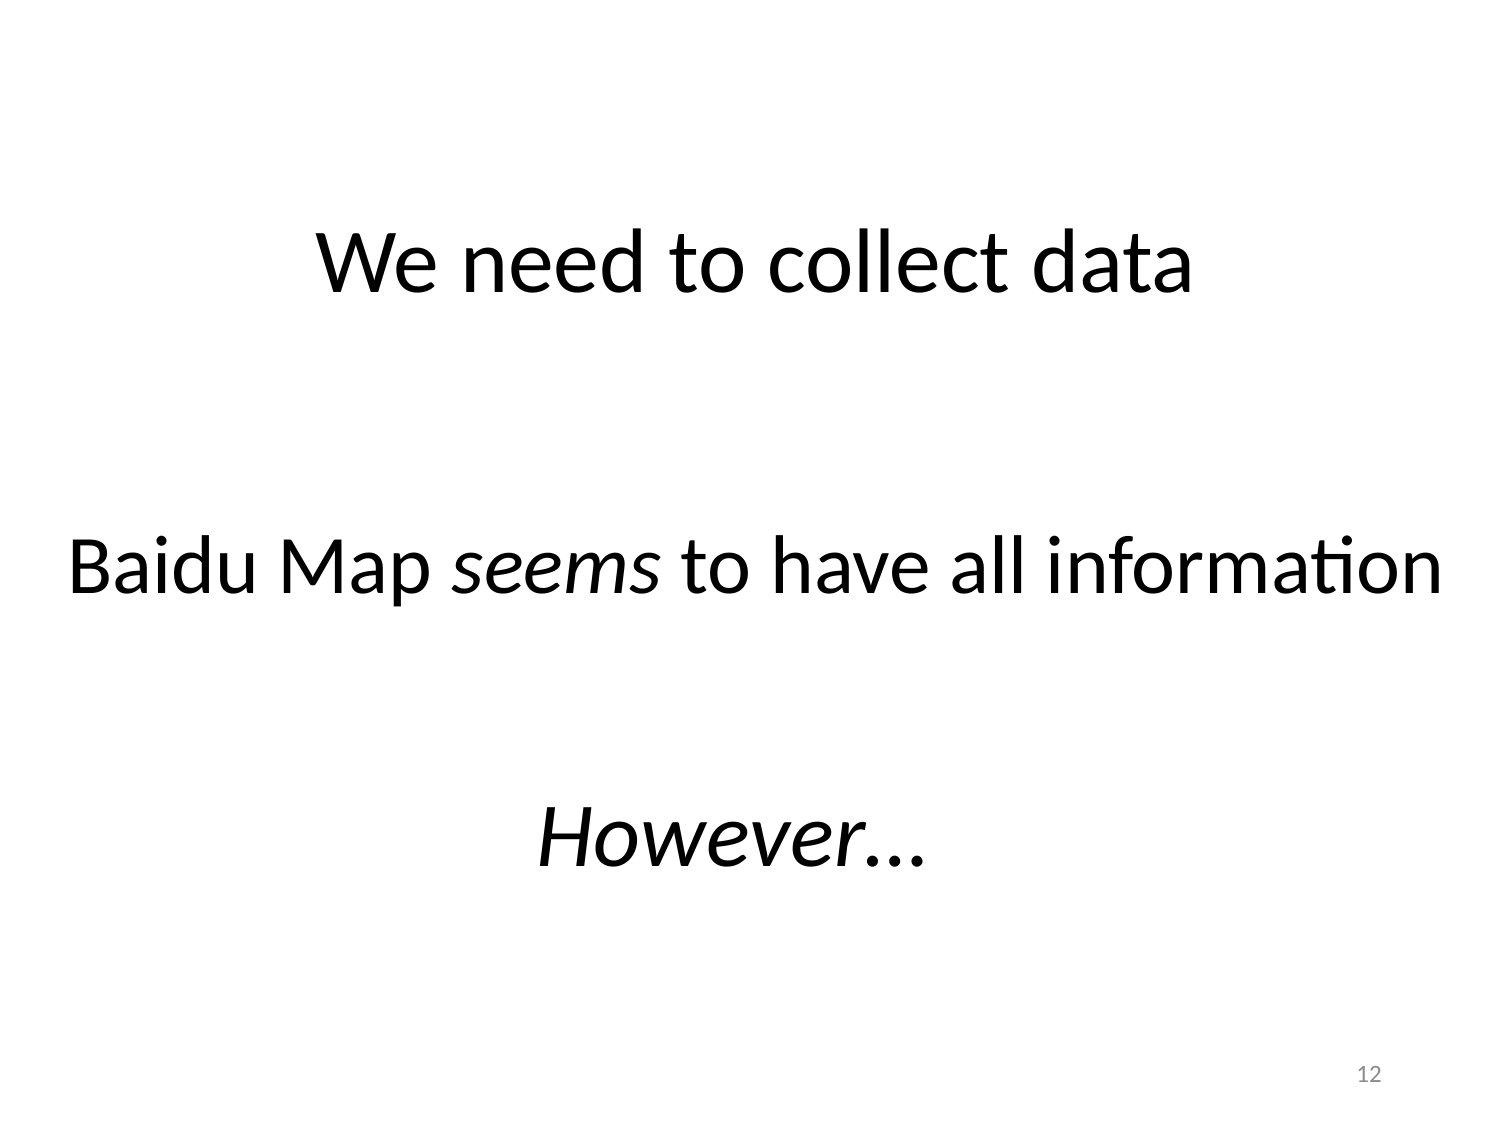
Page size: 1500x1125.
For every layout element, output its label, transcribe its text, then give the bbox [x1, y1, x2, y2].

text_box However… [276, 767, 1190, 893]
slide_number 12 [1059, 1042, 1397, 1103]
text_box Baidu Map seems to have all information [40, 502, 1473, 618]
text_box We need to collect data [299, 193, 1213, 319]
